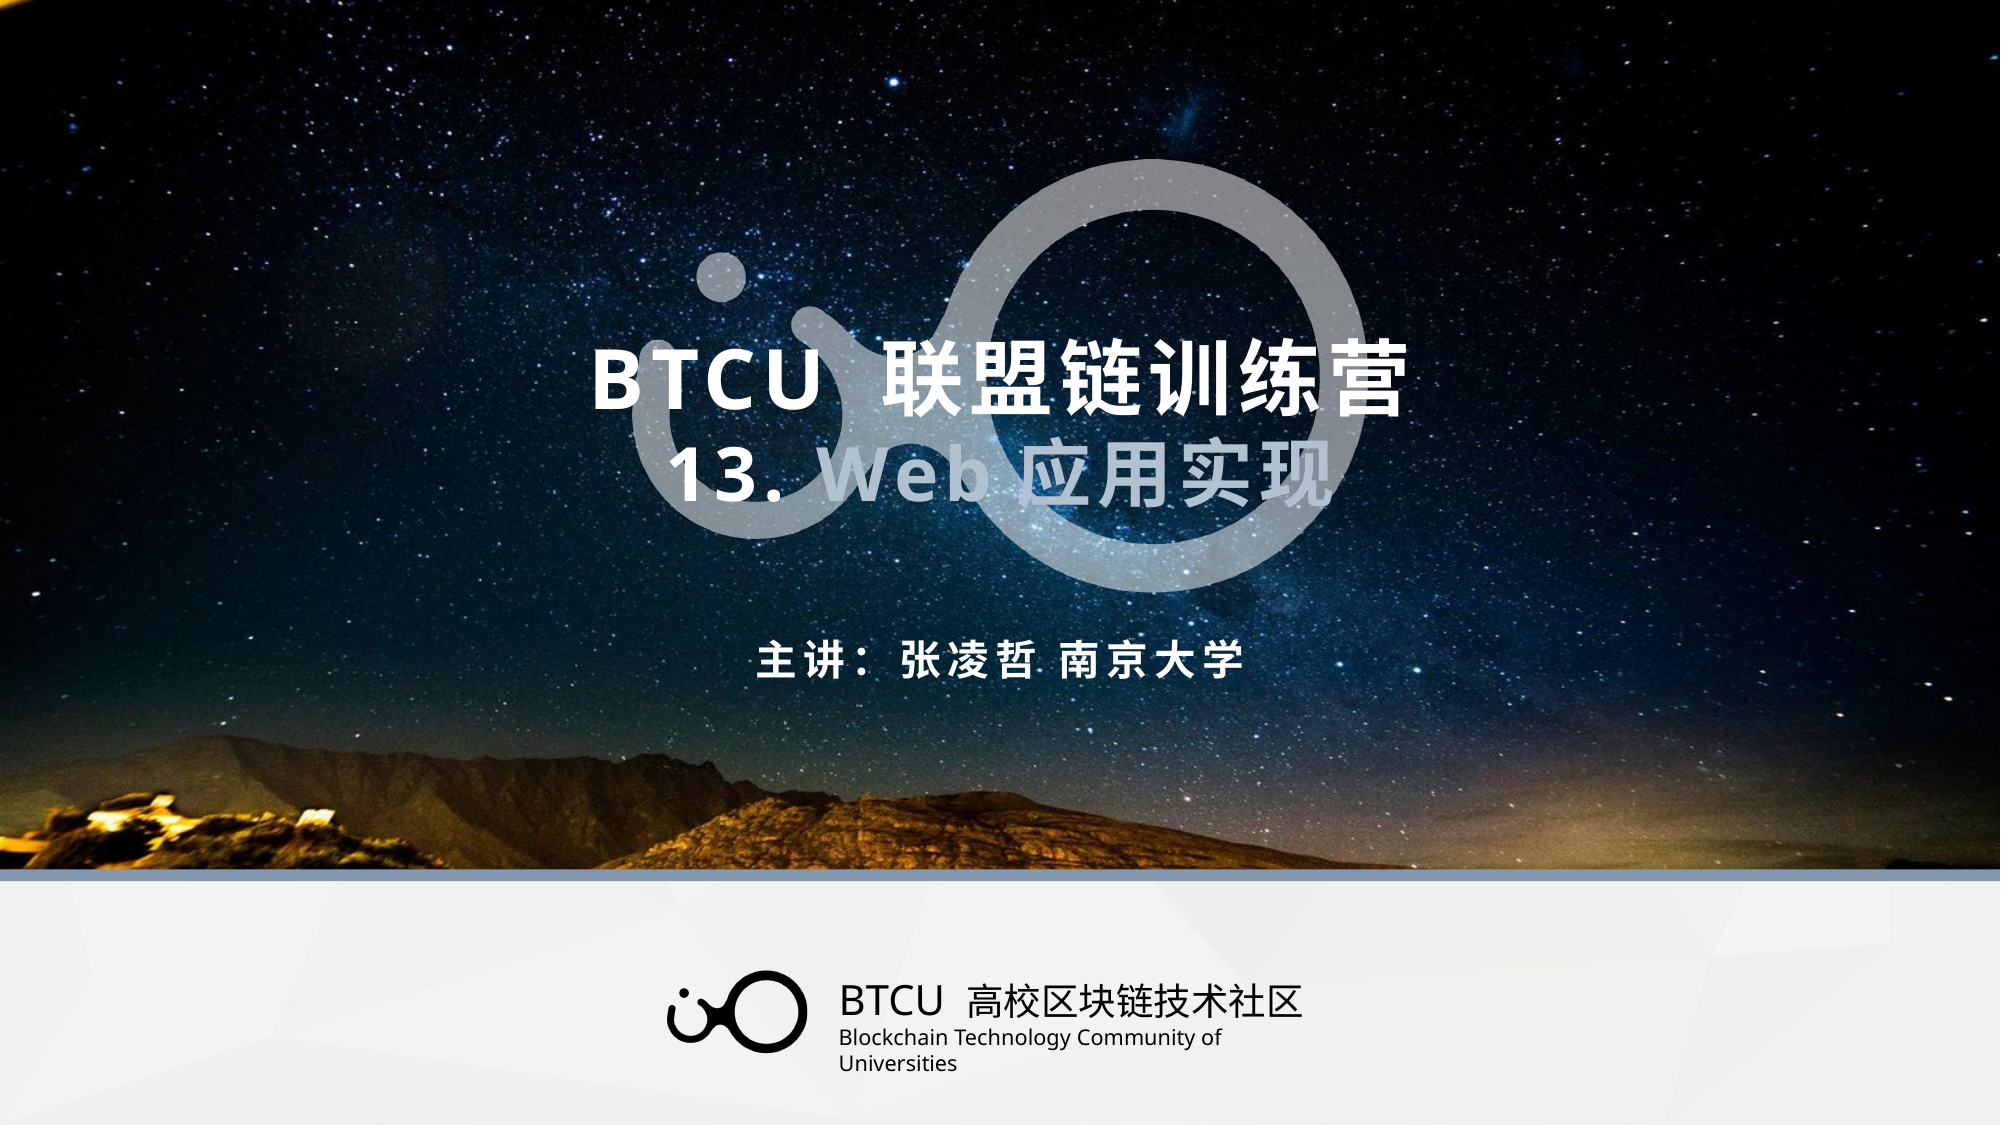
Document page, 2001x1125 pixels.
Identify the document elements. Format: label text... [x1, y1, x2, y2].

text_box BTCU 高校区块链技术社区 Blockchain Technology Community of Universities [824, 966, 1348, 1084]
text_box [0, 875, 2000, 882]
picture [637, 919, 824, 1104]
picture [0, 0, 2000, 875]
